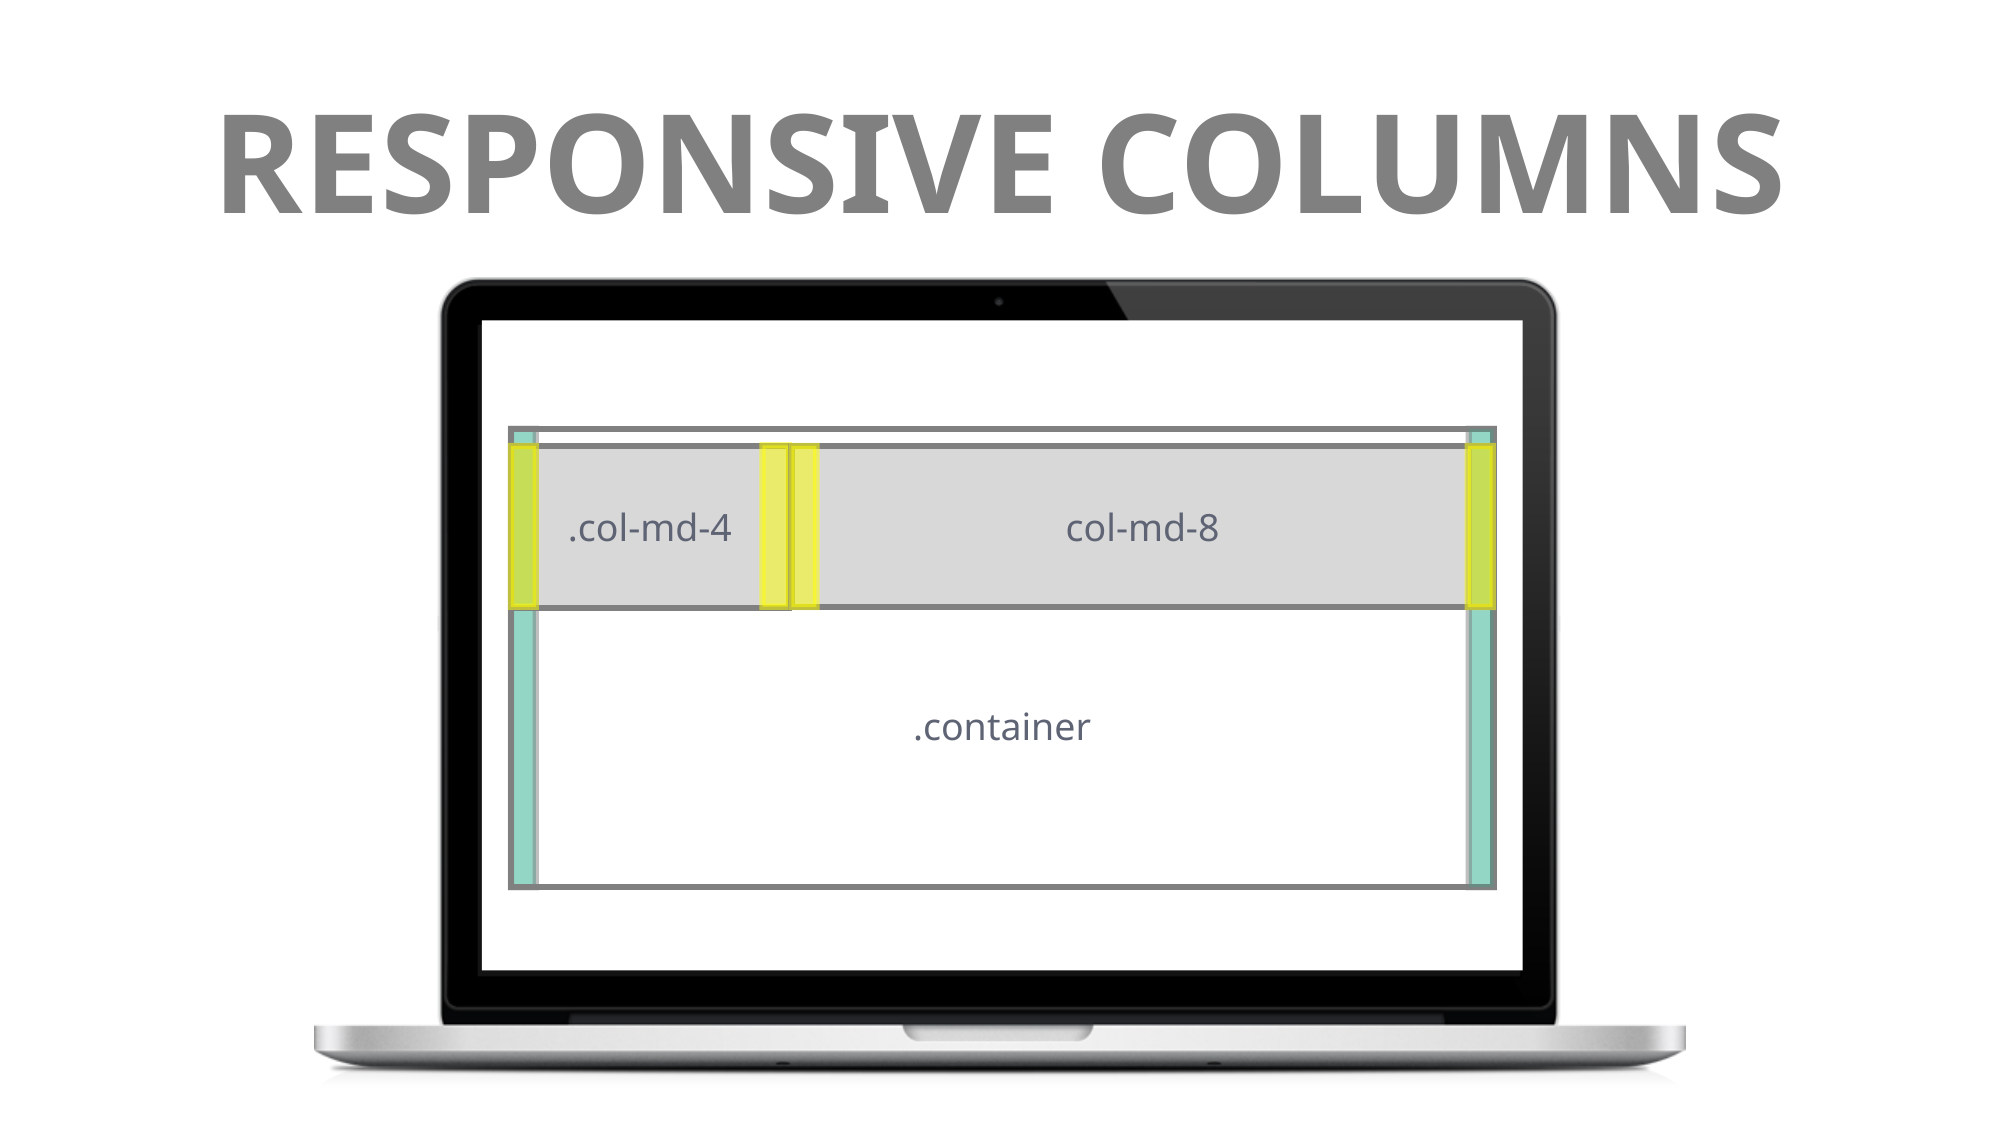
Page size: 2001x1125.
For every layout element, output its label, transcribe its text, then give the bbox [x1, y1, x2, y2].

text_box [1468, 428, 1495, 445]
title RESPONSIVE COLUMNS [137, 59, 1863, 278]
text_box [481, 319, 1524, 971]
text_box [1467, 445, 1494, 608]
text_box [790, 445, 817, 608]
picture [314, 278, 1686, 1088]
text_box [1468, 608, 1495, 888]
text_box col-md-8 [817, 445, 1467, 608]
text_box [510, 445, 537, 608]
text_box .col-md-4 [510, 445, 790, 609]
text_box [761, 444, 790, 608]
text_box .container [510, 428, 1468, 445]
text_box .container [510, 608, 1468, 888]
